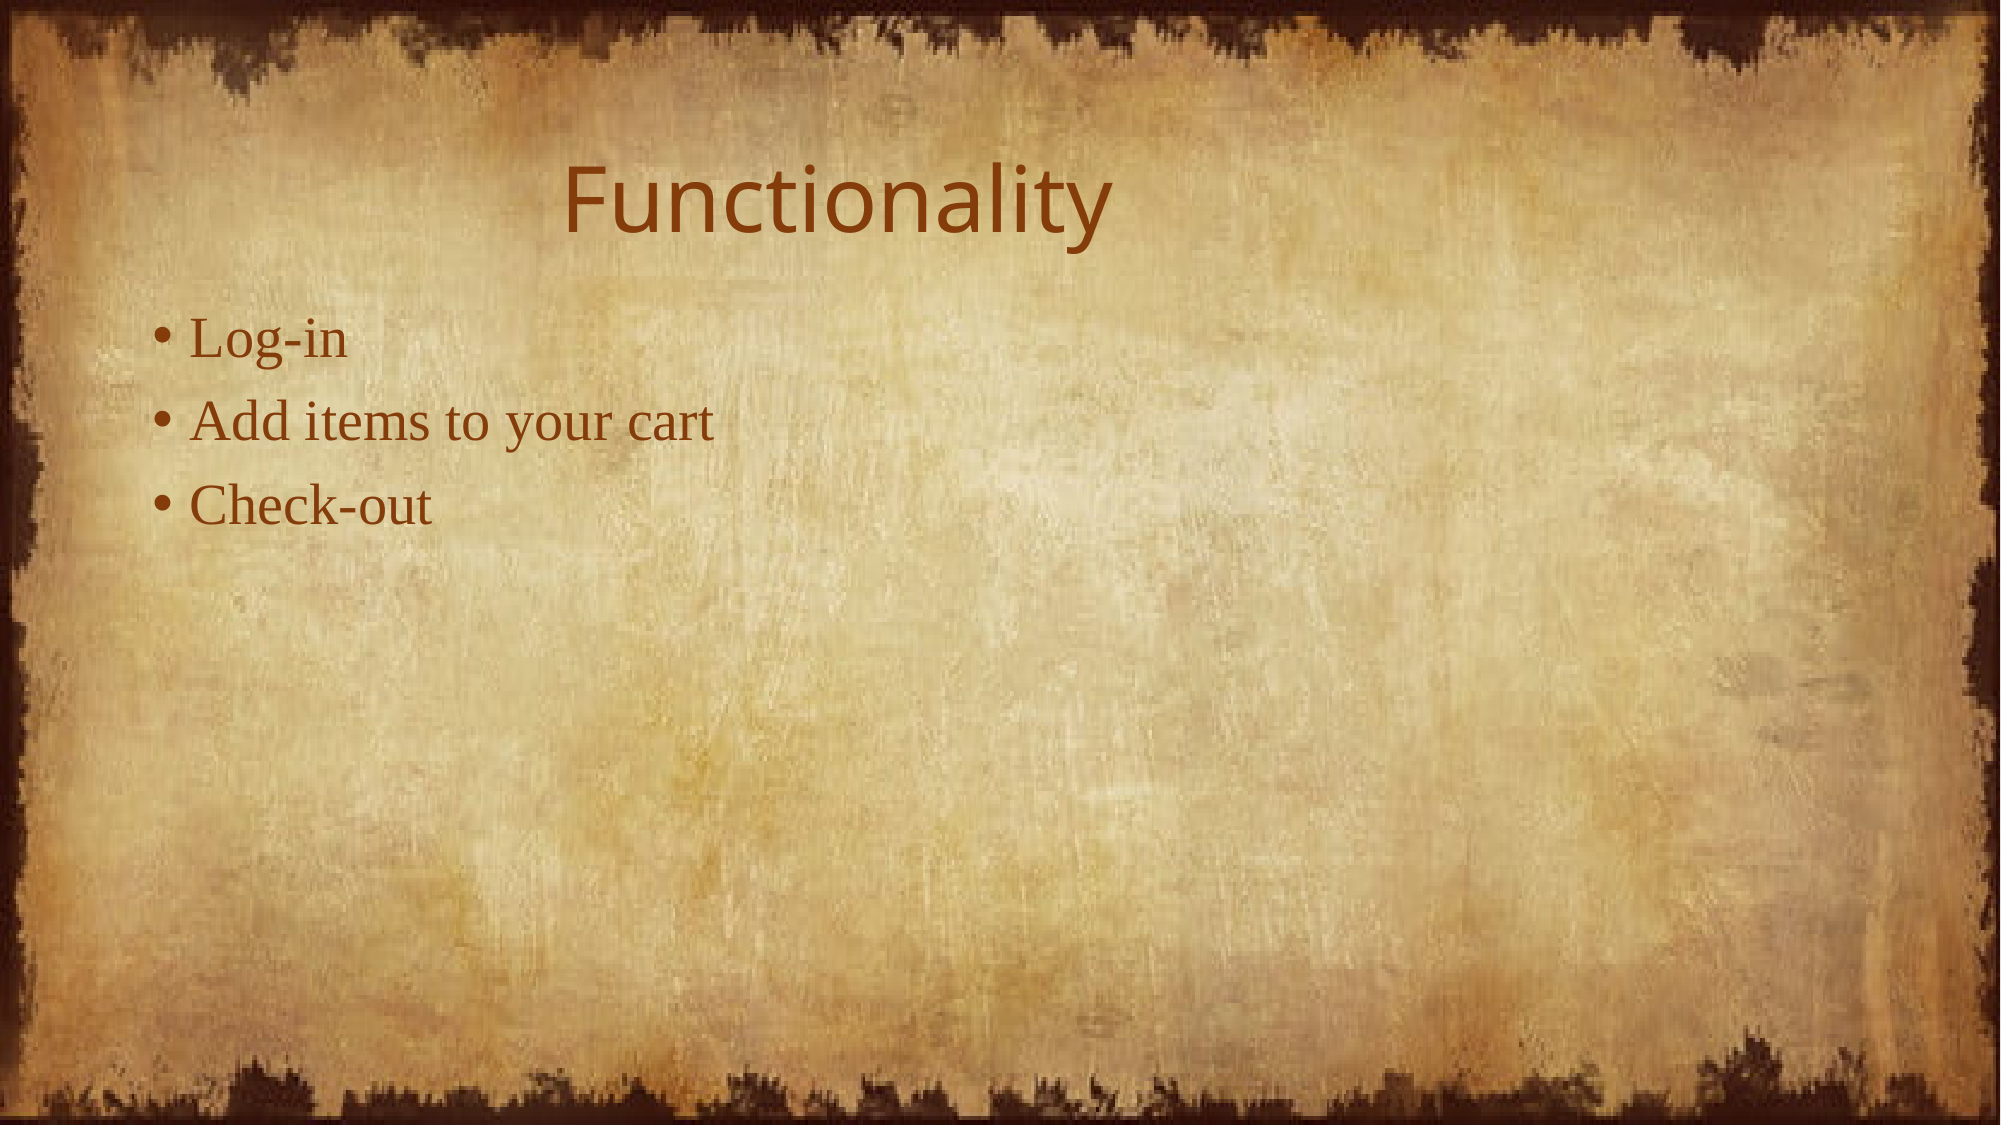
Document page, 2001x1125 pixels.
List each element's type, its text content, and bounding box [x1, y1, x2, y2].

list Log-in Add items to your cart Check-out [137, 299, 1863, 563]
picture [0, 0, 2001, 1125]
title Functionality [545, 93, 1243, 299]
